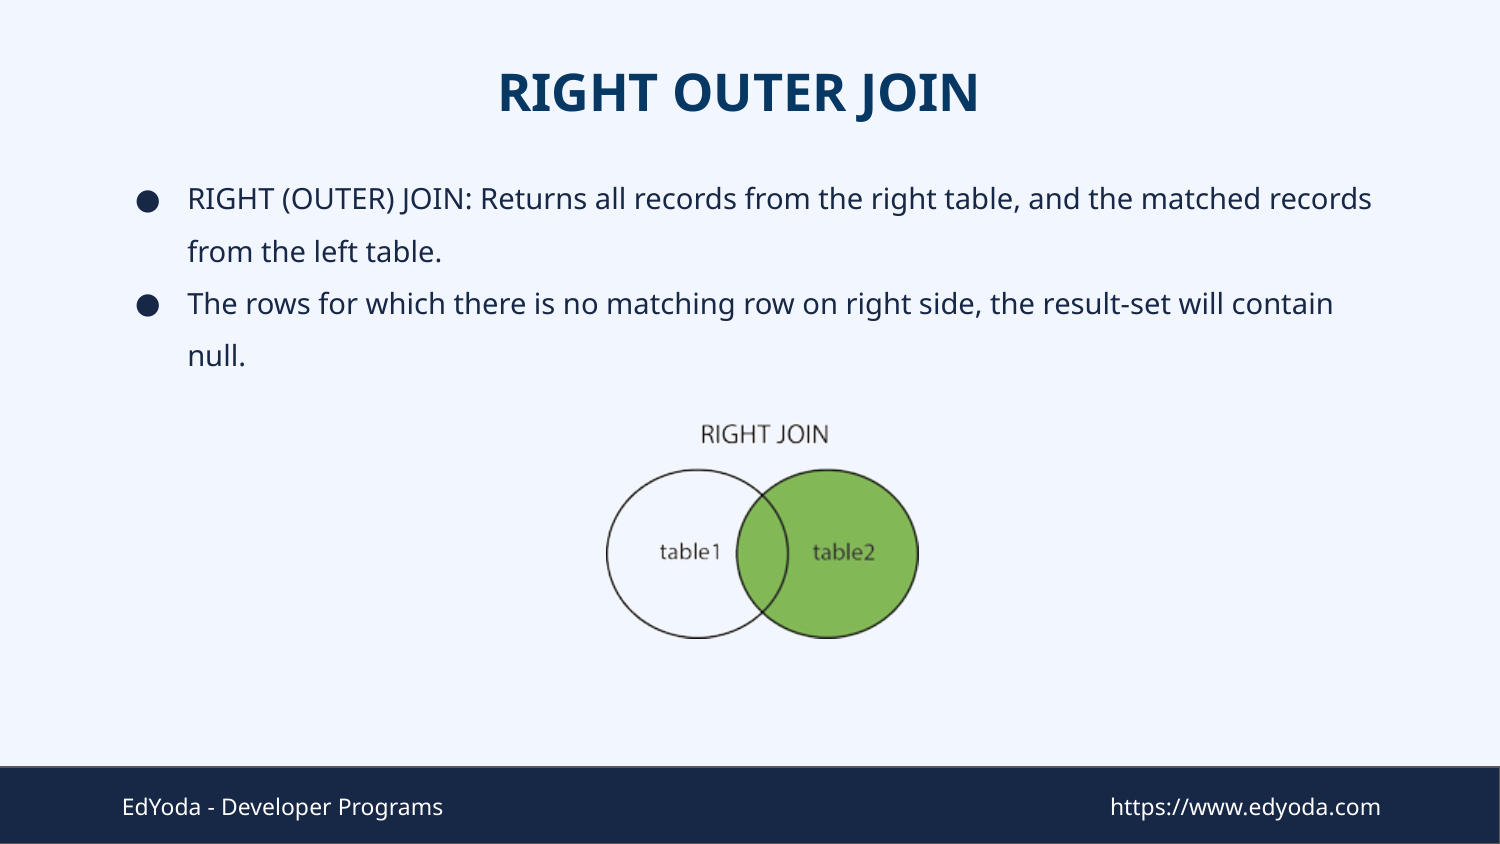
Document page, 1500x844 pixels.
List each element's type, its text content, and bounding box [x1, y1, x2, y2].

title RIGHT OUTER JOIN [29, 35, 1462, 148]
text_box [0, 767, 1500, 844]
text_box RIGHT (OUTER) JOIN: Returns all records from the right table, and the matched records from the left table. The rows for which there is no matching row on right side, the result-set will contain null. [97, 147, 1397, 711]
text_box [106, 776, 1398, 834]
picture [605, 411, 919, 639]
